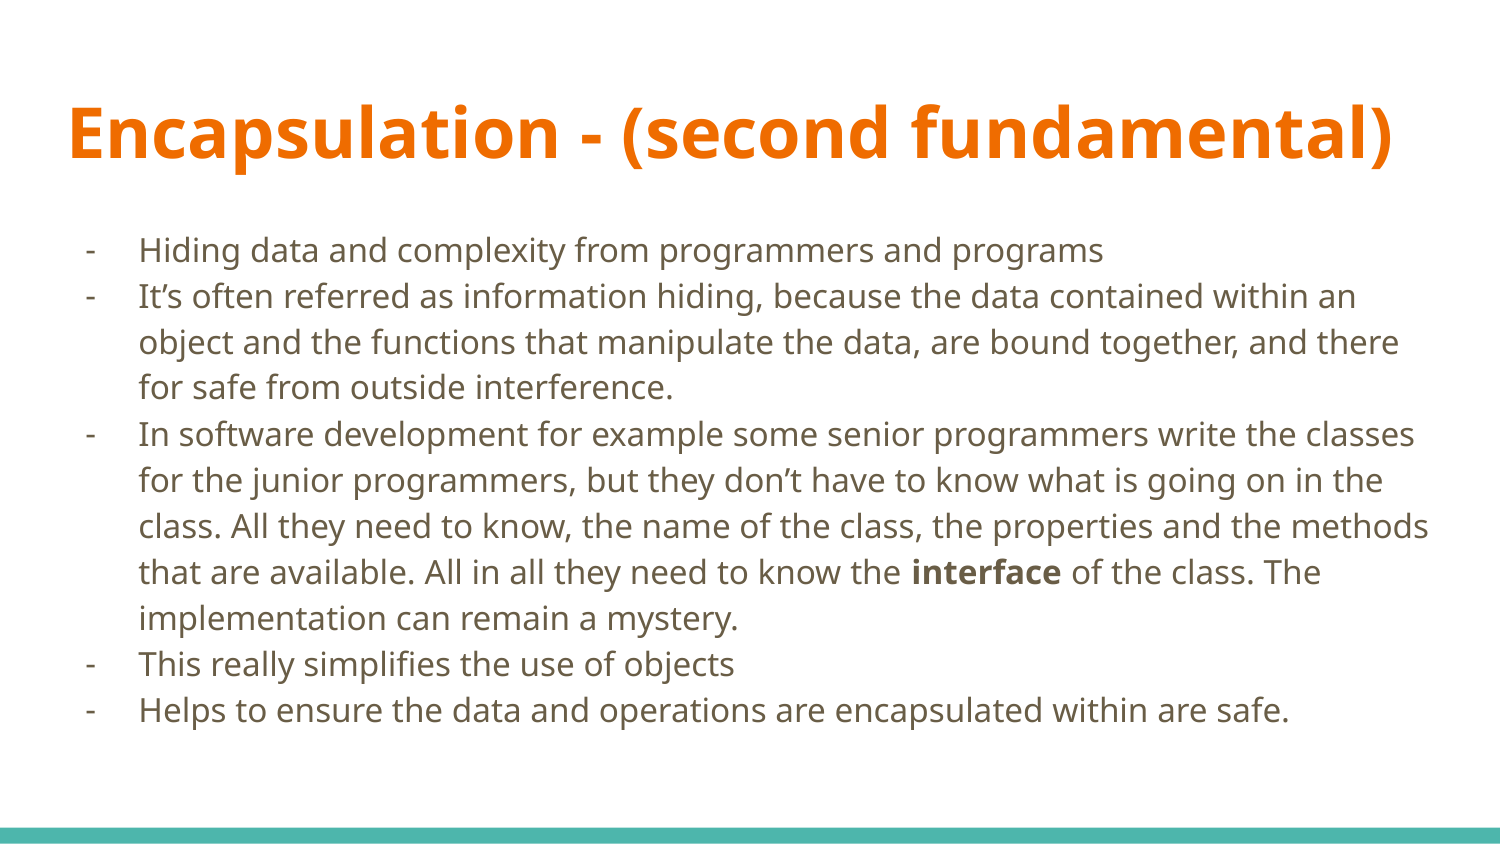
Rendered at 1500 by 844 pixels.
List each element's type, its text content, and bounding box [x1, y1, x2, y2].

title Encapsulation - (second fundamental) [51, 72, 1449, 189]
list Hiding data and complexity from programmers and programs It’s often referred as information hiding, because the data contained within an object and the functions that manipulate the data, are bound together, and there for safe from outside interference. In software development for example some senior programmers write the classes for the junior programmers, but they don’t have to know what is going on in the class. All they need to know, the name of the class, the properties and the methods that are available. All in all they need to know the interface of the class. The implementation can remain a mystery. This really simplifies the use of objects Helps to ensure the data and operations are encapsulated within are safe. [51, 207, 1449, 750]
